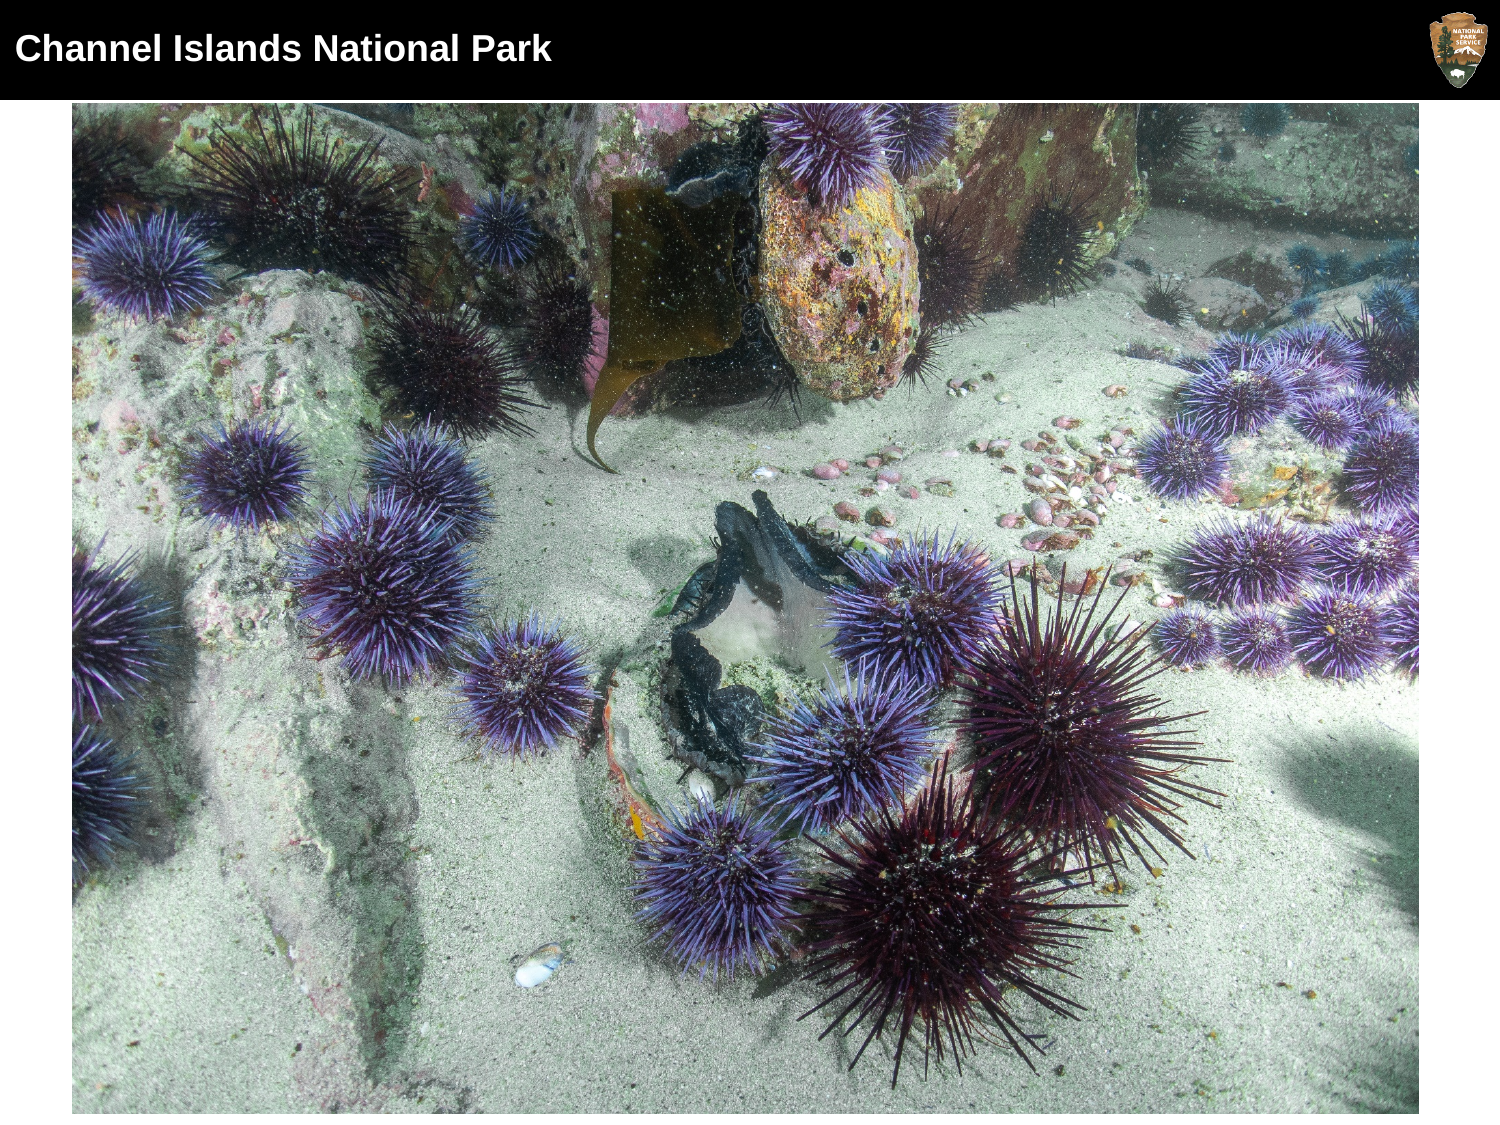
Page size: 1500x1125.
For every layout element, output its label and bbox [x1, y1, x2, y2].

picture [72, 103, 1419, 1114]
